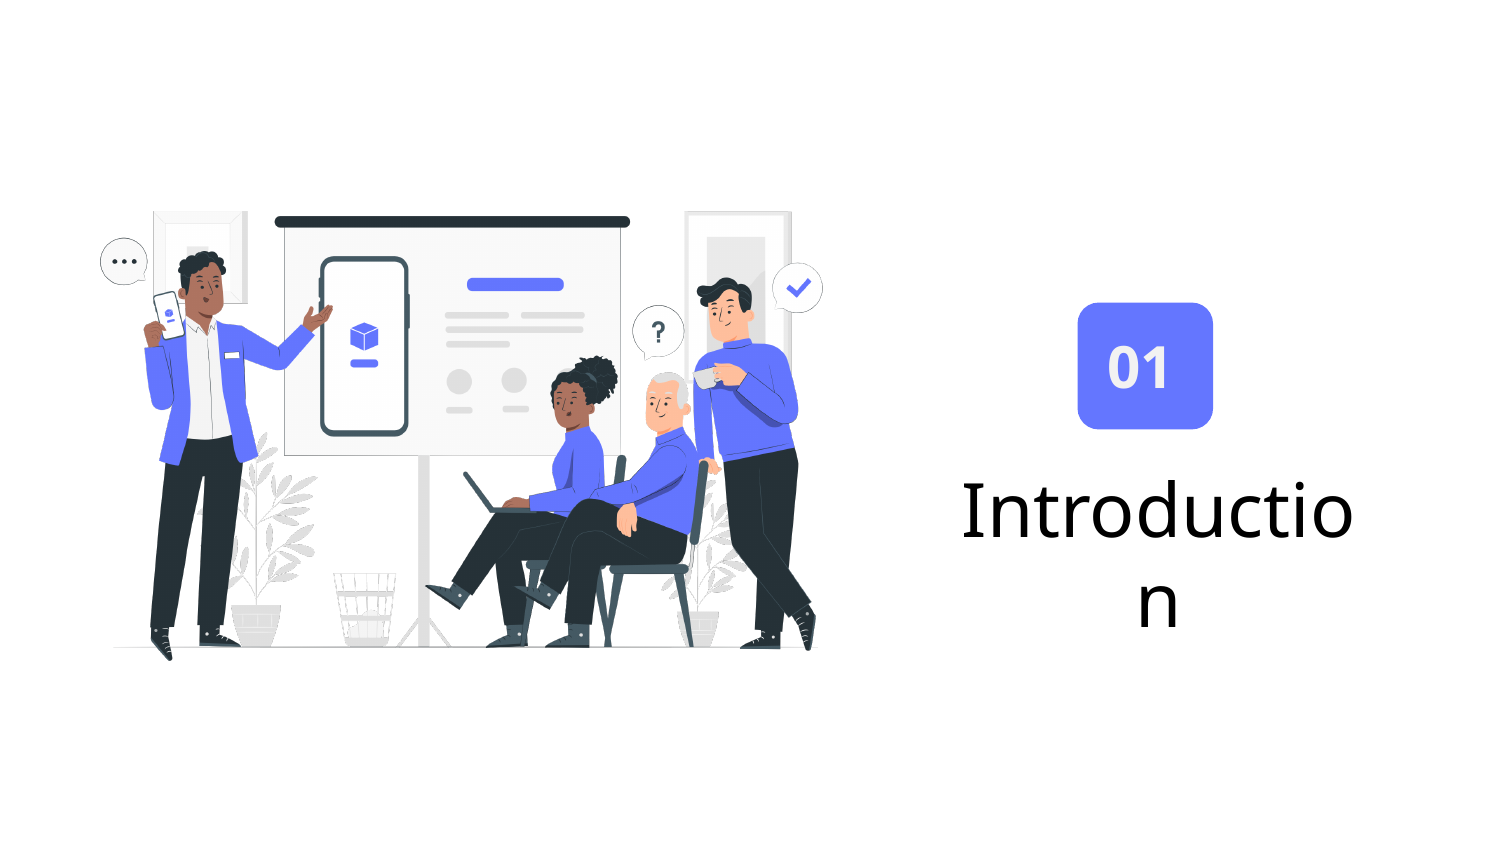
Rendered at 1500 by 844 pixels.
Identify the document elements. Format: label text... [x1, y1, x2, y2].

text_box [1075, 300, 1216, 432]
picture [77, 40, 855, 818]
title Introduction [938, 447, 1379, 542]
text_box 01 [1092, 323, 1222, 408]
